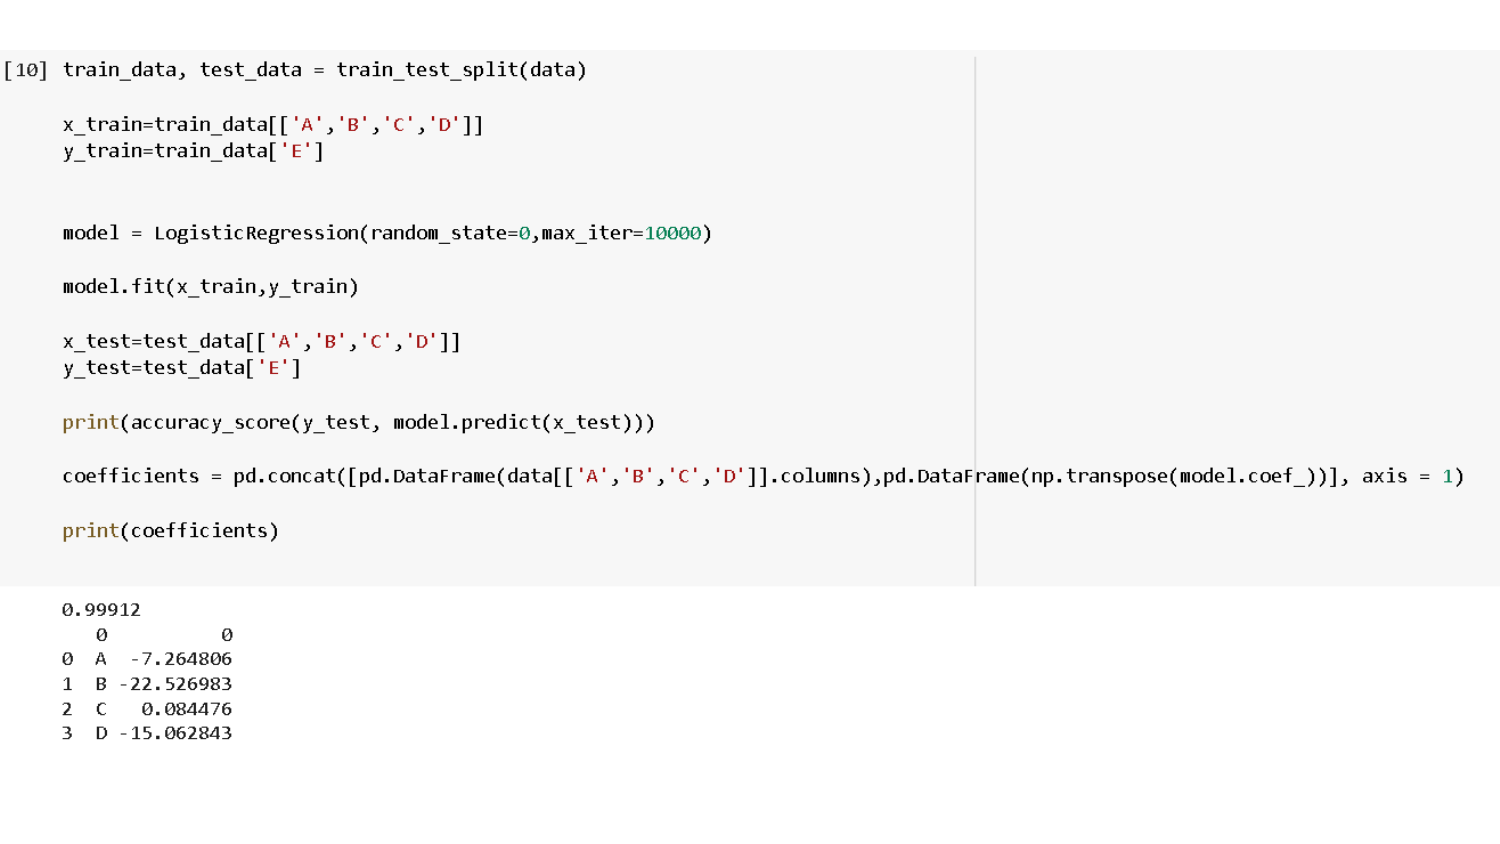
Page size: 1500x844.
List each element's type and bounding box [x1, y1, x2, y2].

picture [0, 49, 1500, 794]
